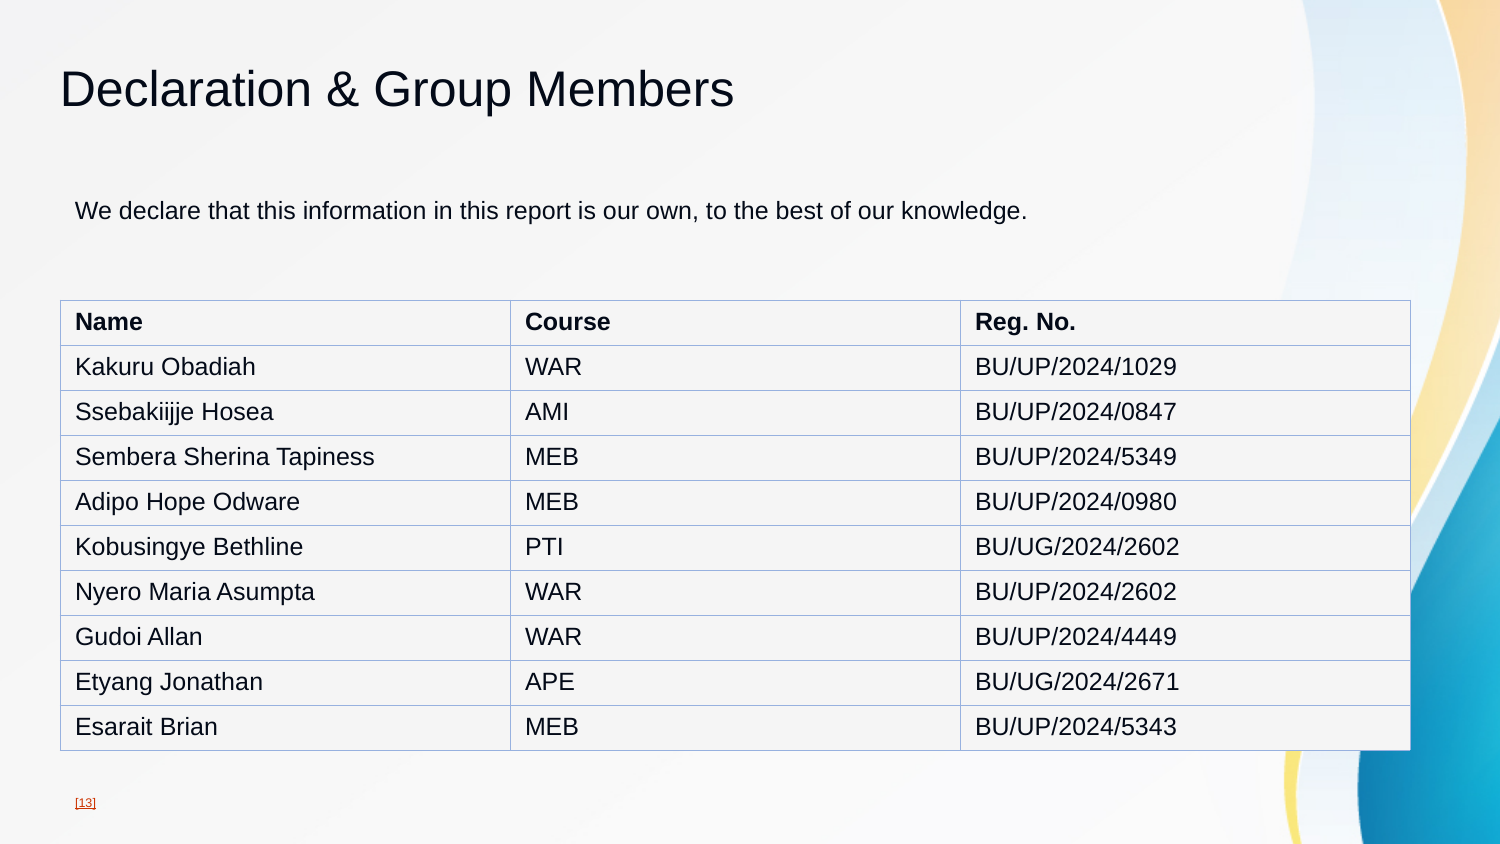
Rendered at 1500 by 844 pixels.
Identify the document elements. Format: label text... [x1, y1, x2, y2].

table_cell BU/UP/2024/0847 [961, 391, 1410, 435]
table_cell APE [511, 661, 960, 705]
table_cell Kakuru Obadiah [61, 346, 510, 390]
table_cell WAR [511, 346, 960, 390]
text_box We declare that this information in this report is our own, to the best of our knowledge. [59, 149, 1410, 270]
table_cell BU/UP/2024/1029 [961, 346, 1410, 390]
table_cell MEB [511, 481, 960, 525]
table_cell BU/UP/2024/2602 [961, 571, 1410, 615]
table_cell WAR [511, 571, 960, 615]
table_cell WAR [511, 616, 960, 660]
table_cell BU/UP/2024/5349 [961, 436, 1410, 480]
table_cell Sembera Sherina Tapiness [61, 436, 510, 480]
table_cell Gudoi Allan [61, 616, 510, 660]
table_cell BU/UG/2024/2671 [961, 661, 1410, 705]
text_box [13] [74, 783, 1425, 822]
table_cell Adipo Hope Odware [61, 481, 510, 525]
table_cell BU/UG/2024/2602 [961, 526, 1410, 570]
table_cell Ssebakiijje Hosea [61, 391, 510, 435]
table_header Course [511, 301, 960, 345]
table_cell BU/UP/2024/5343 [961, 706, 1410, 750]
table_cell PTI [511, 526, 960, 570]
picture [0, 0, 1500, 844]
table_cell Etyang Jonathan [61, 661, 510, 705]
table_cell BU/UP/2024/4449 [961, 616, 1410, 660]
table_cell BU/UP/2024/0980 [961, 481, 1410, 525]
table_cell Kobusingye Bethline [61, 526, 510, 570]
table_cell MEB [511, 706, 960, 750]
table_cell AMI [511, 391, 960, 435]
table_cell MEB [511, 436, 960, 480]
text_box Declaration & Group Members [44, 45, 1455, 128]
table_cell Esarait Brian [61, 706, 510, 750]
table_header Reg. No. [961, 301, 1410, 345]
table_header Name [61, 301, 510, 345]
table_cell Nyero Maria Asumpta [61, 571, 510, 615]
